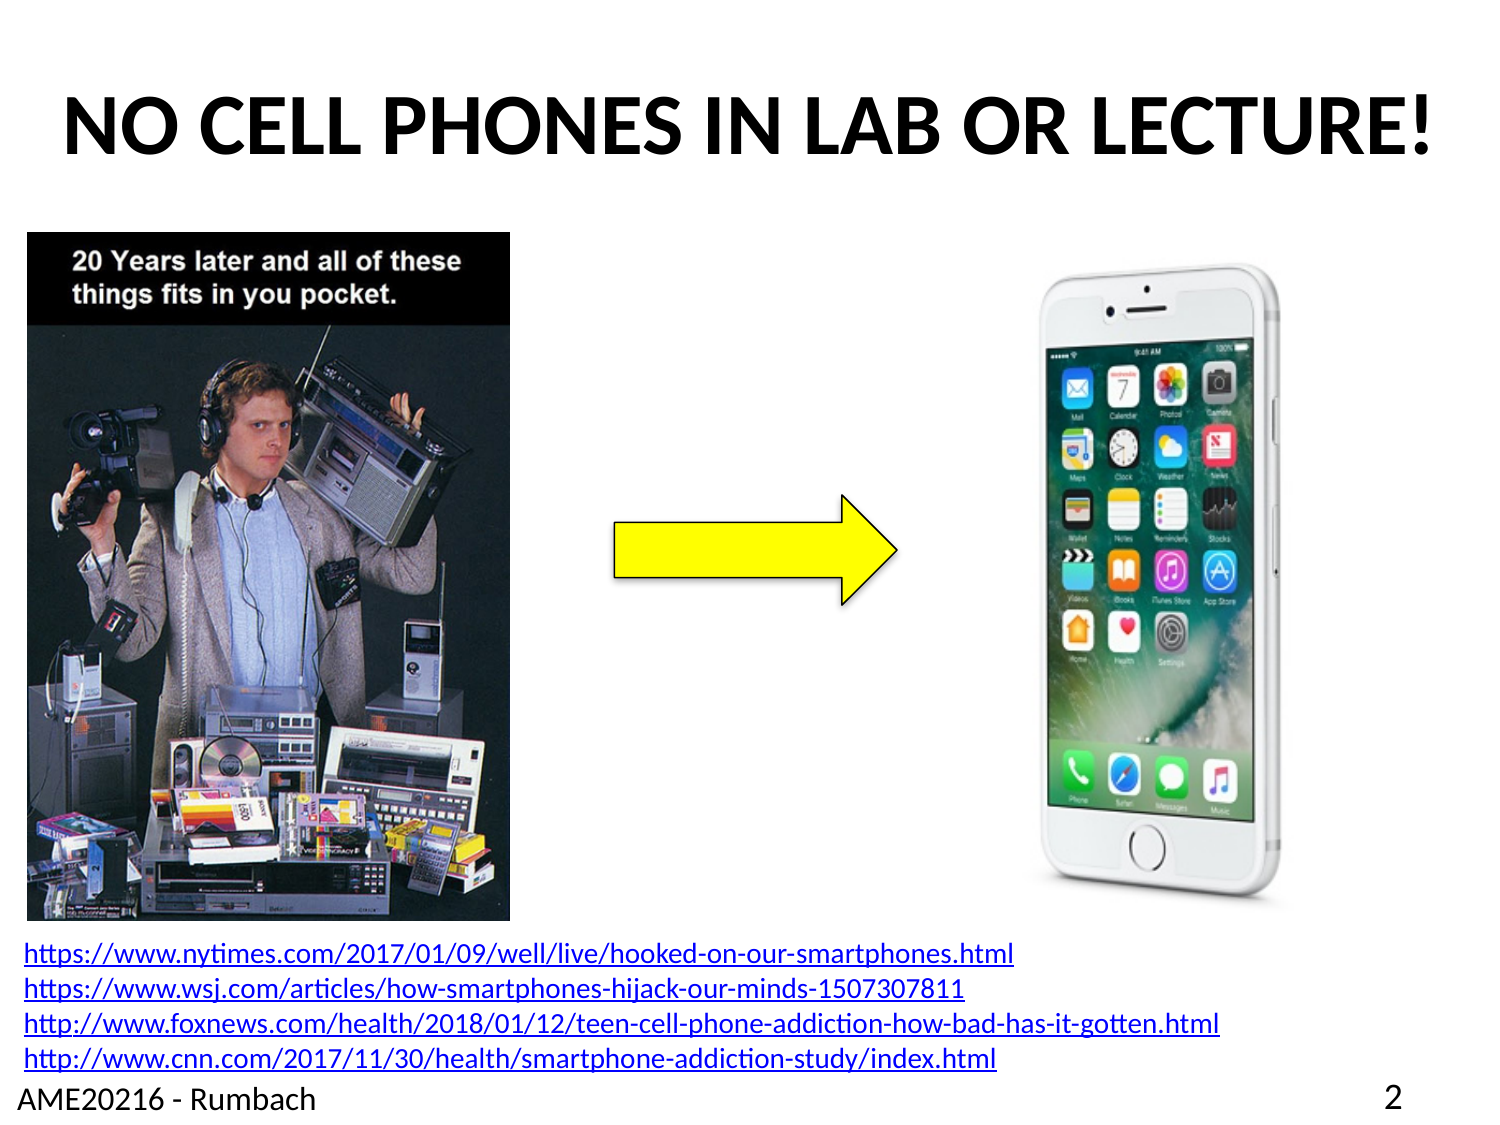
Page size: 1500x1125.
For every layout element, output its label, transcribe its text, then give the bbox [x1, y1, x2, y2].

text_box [0, 232, 1500, 1119]
title NO CELL PHONES IN LAB OR LECTURE! [0, 25, 1500, 213]
